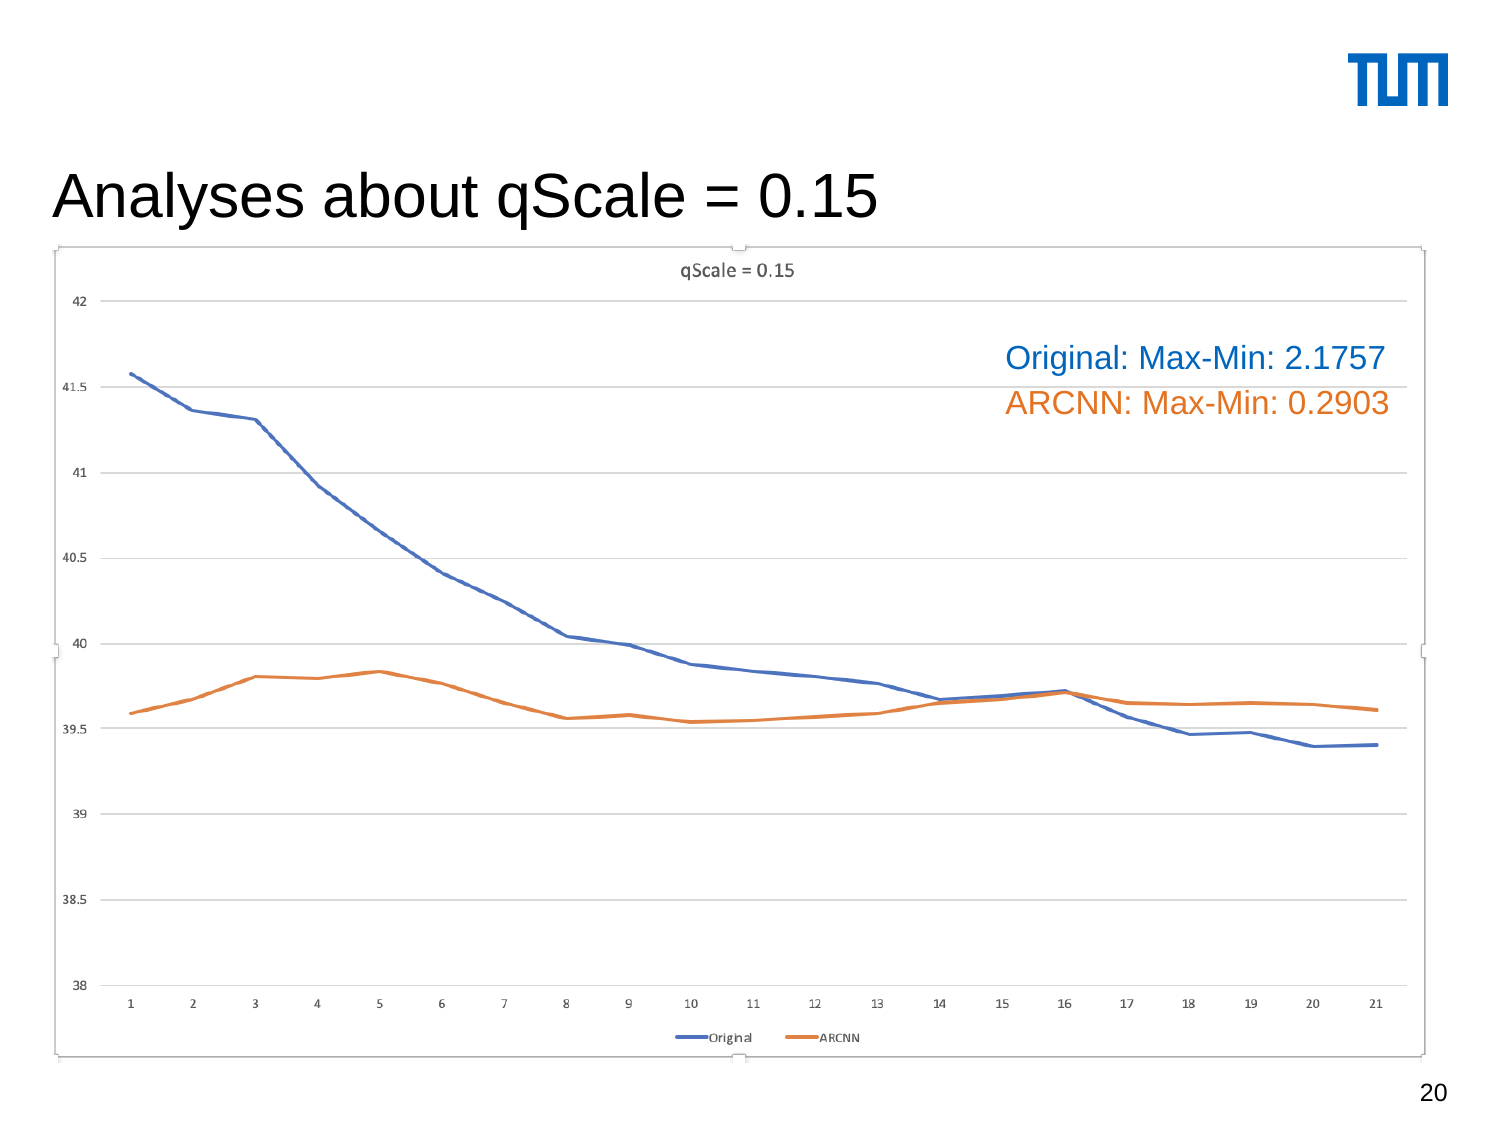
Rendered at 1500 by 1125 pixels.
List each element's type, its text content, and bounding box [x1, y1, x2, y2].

title Analyses about qScale = 0.15 [52, 162, 1449, 231]
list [51, 244, 1427, 1064]
slide_number 20 [1111, 1061, 1448, 1122]
